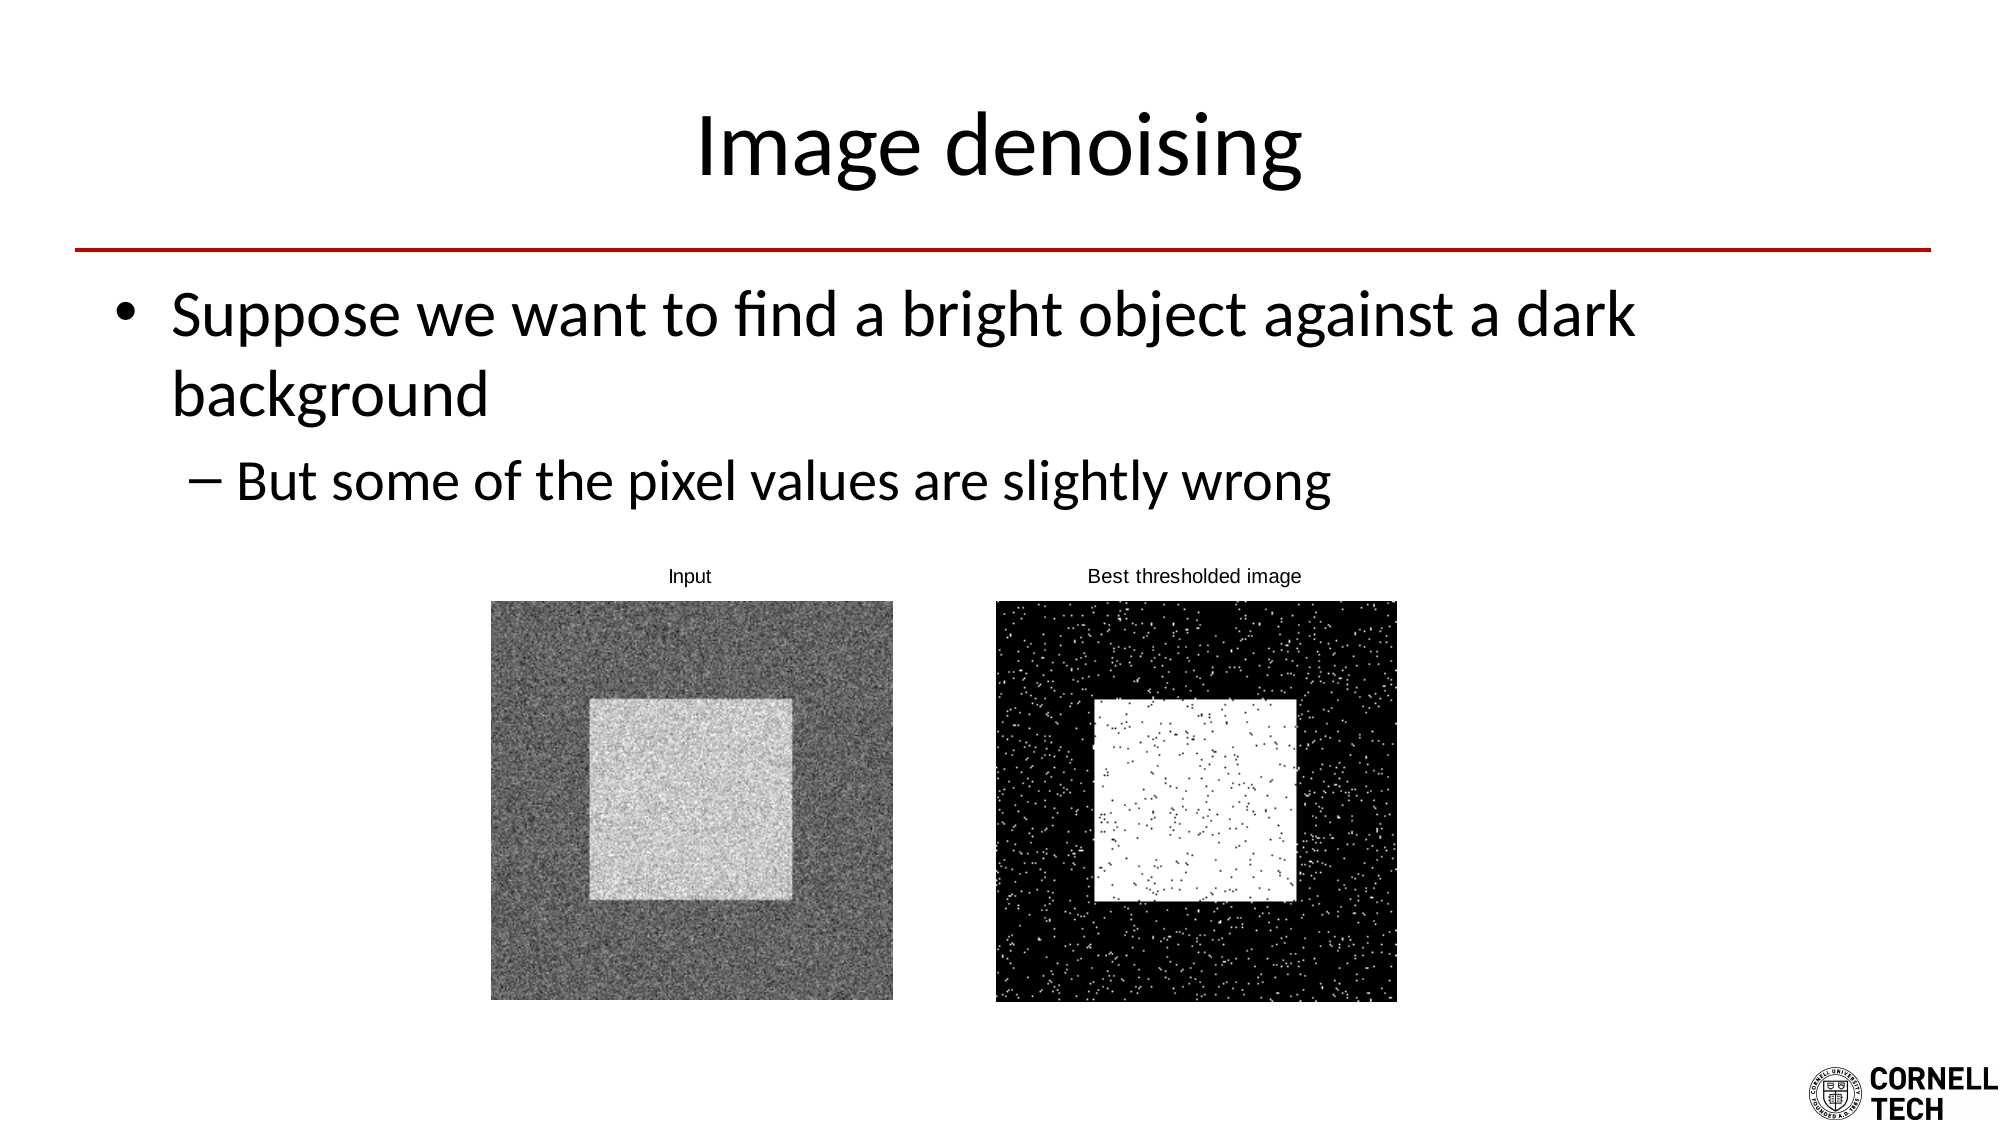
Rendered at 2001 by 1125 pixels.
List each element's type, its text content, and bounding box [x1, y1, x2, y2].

list Suppose we want to find a bright object against a dark background But some of the pixel values are slightly wrong [99, 262, 1900, 1005]
picture [1809, 1067, 1998, 1120]
picture [362, 554, 1526, 1090]
title Image denoising [99, 45, 1900, 233]
